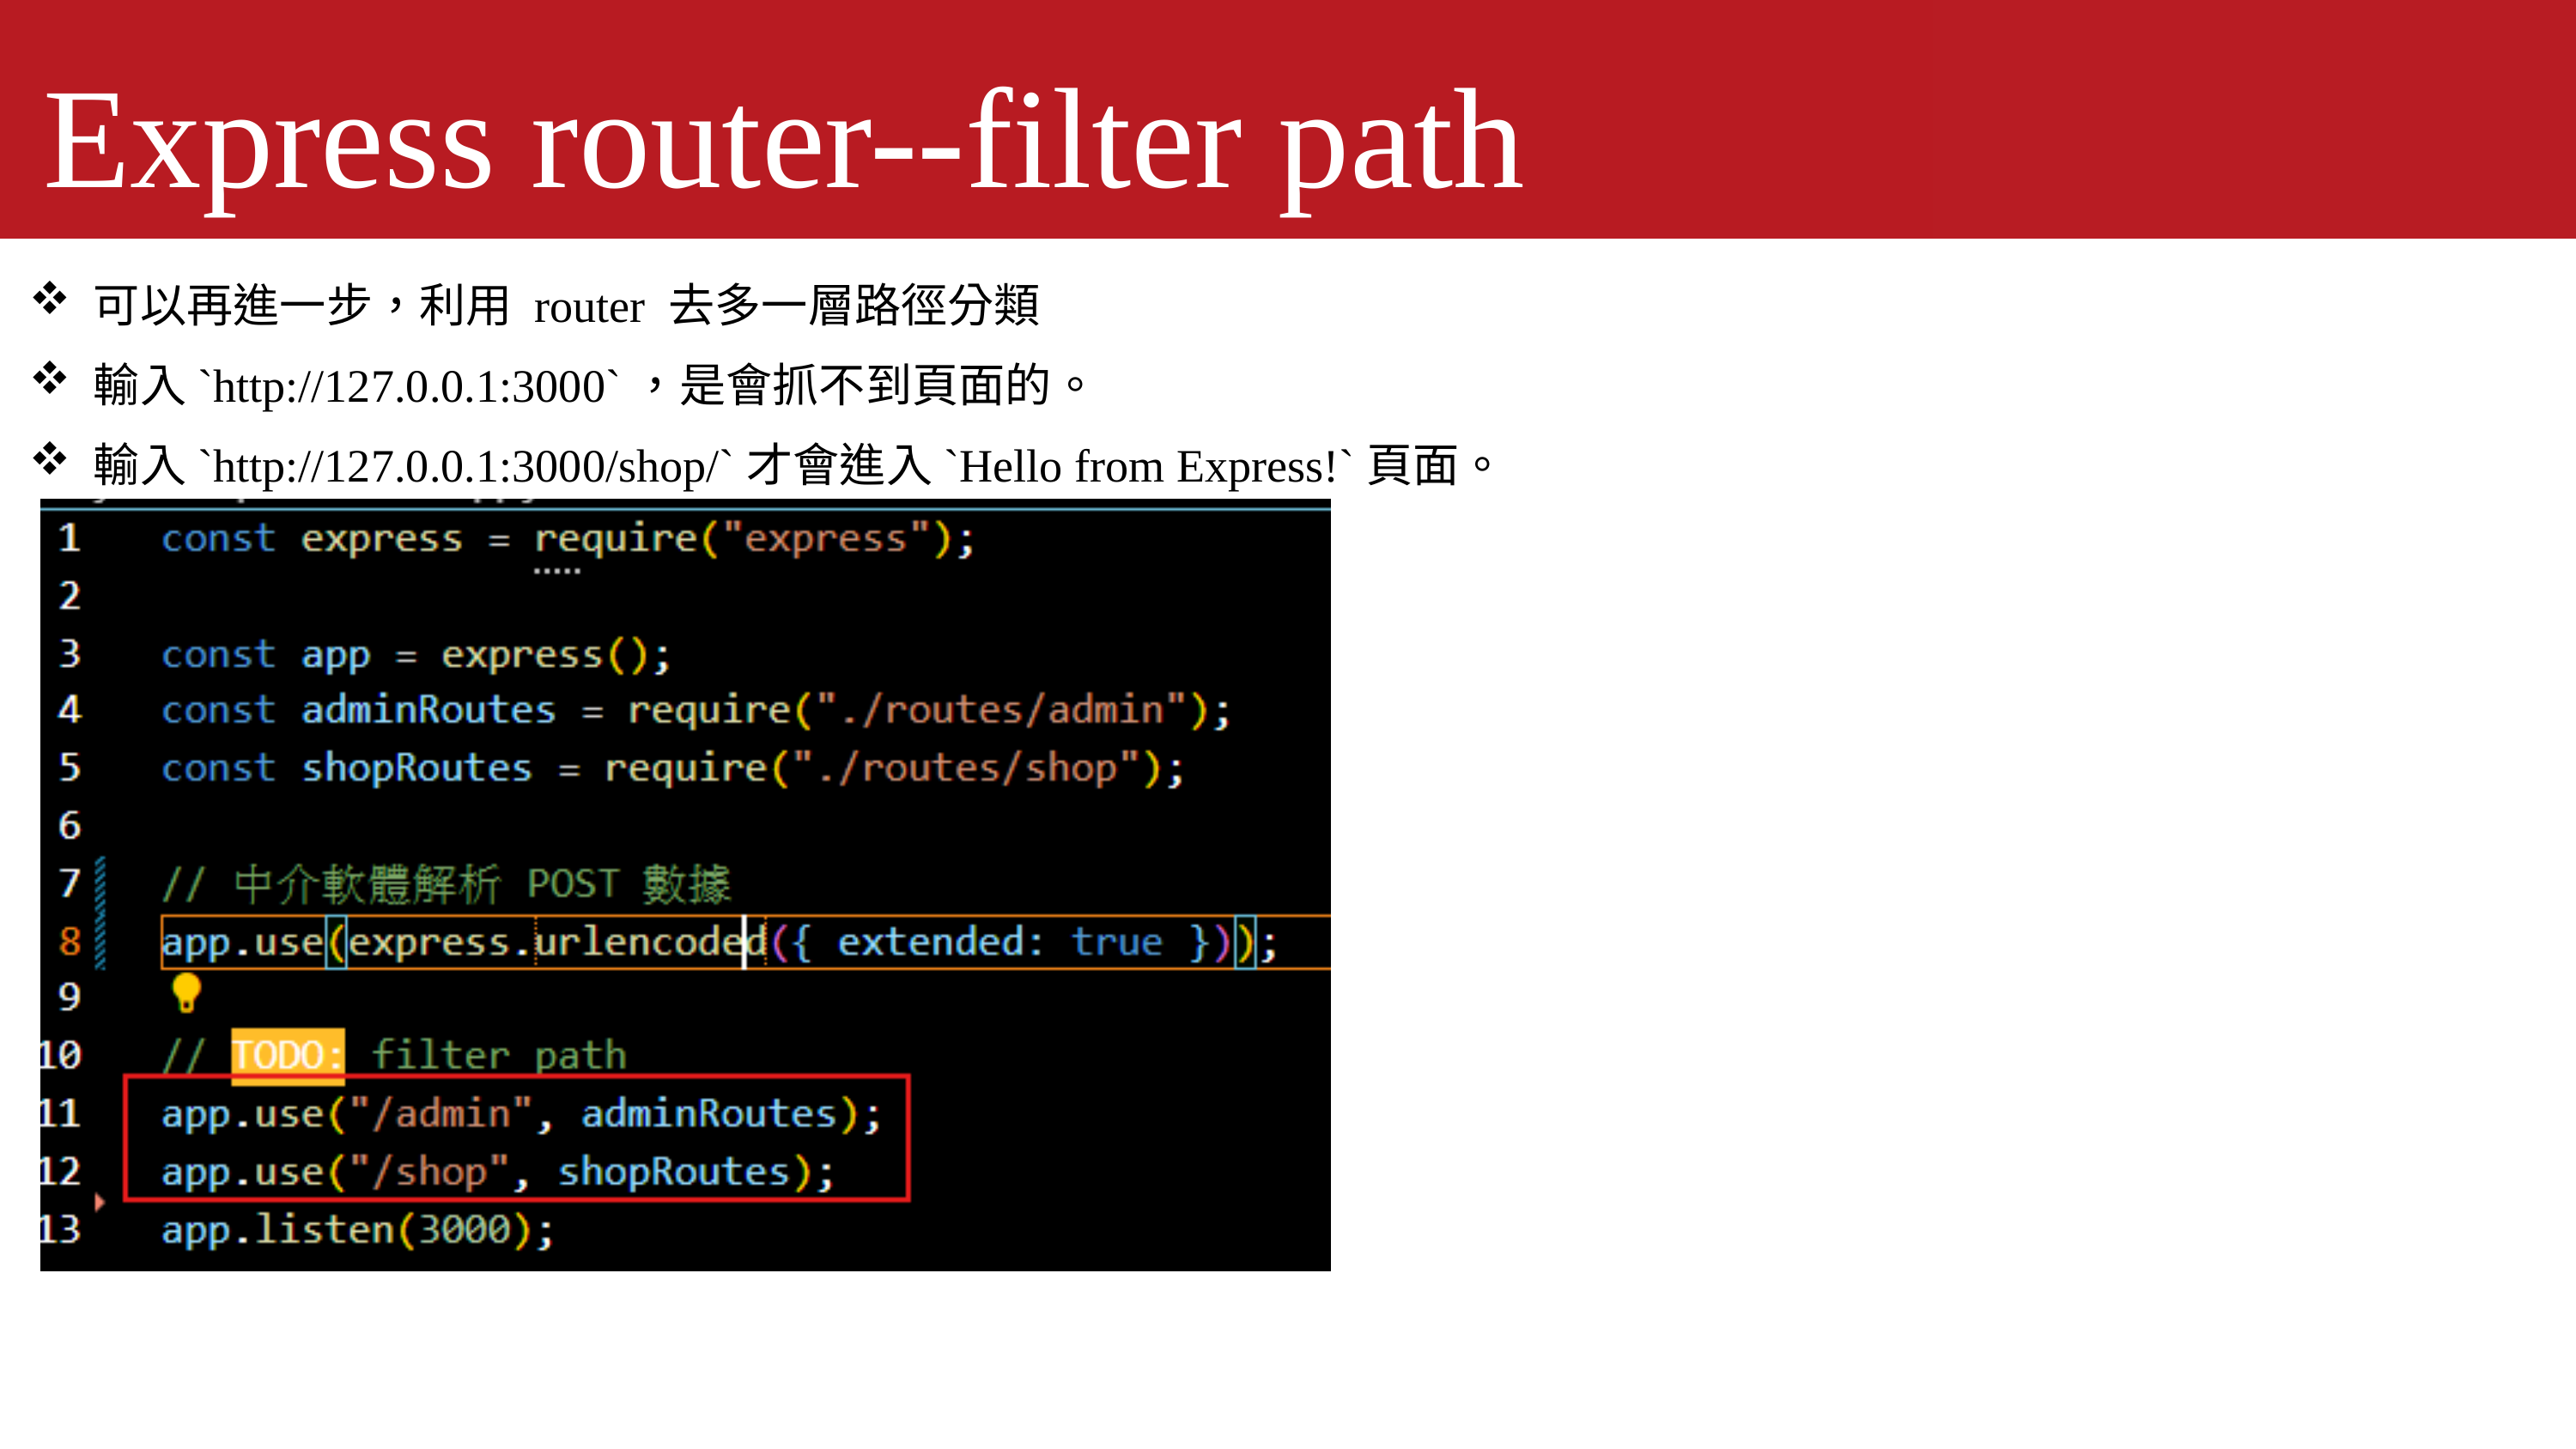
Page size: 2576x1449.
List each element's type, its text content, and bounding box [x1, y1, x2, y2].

picture [40, 499, 1332, 1272]
text_box 可以再進一步，利用 router 去多一層路徑分類 輸入`http://127.0.0.1:3000`，是會抓不到頁面的。 輸入`http://127.0.0.1:3000/shop/`才會進入`Hello from Express!`頁面。 [28, 251, 2544, 492]
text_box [0, 0, 2576, 239]
